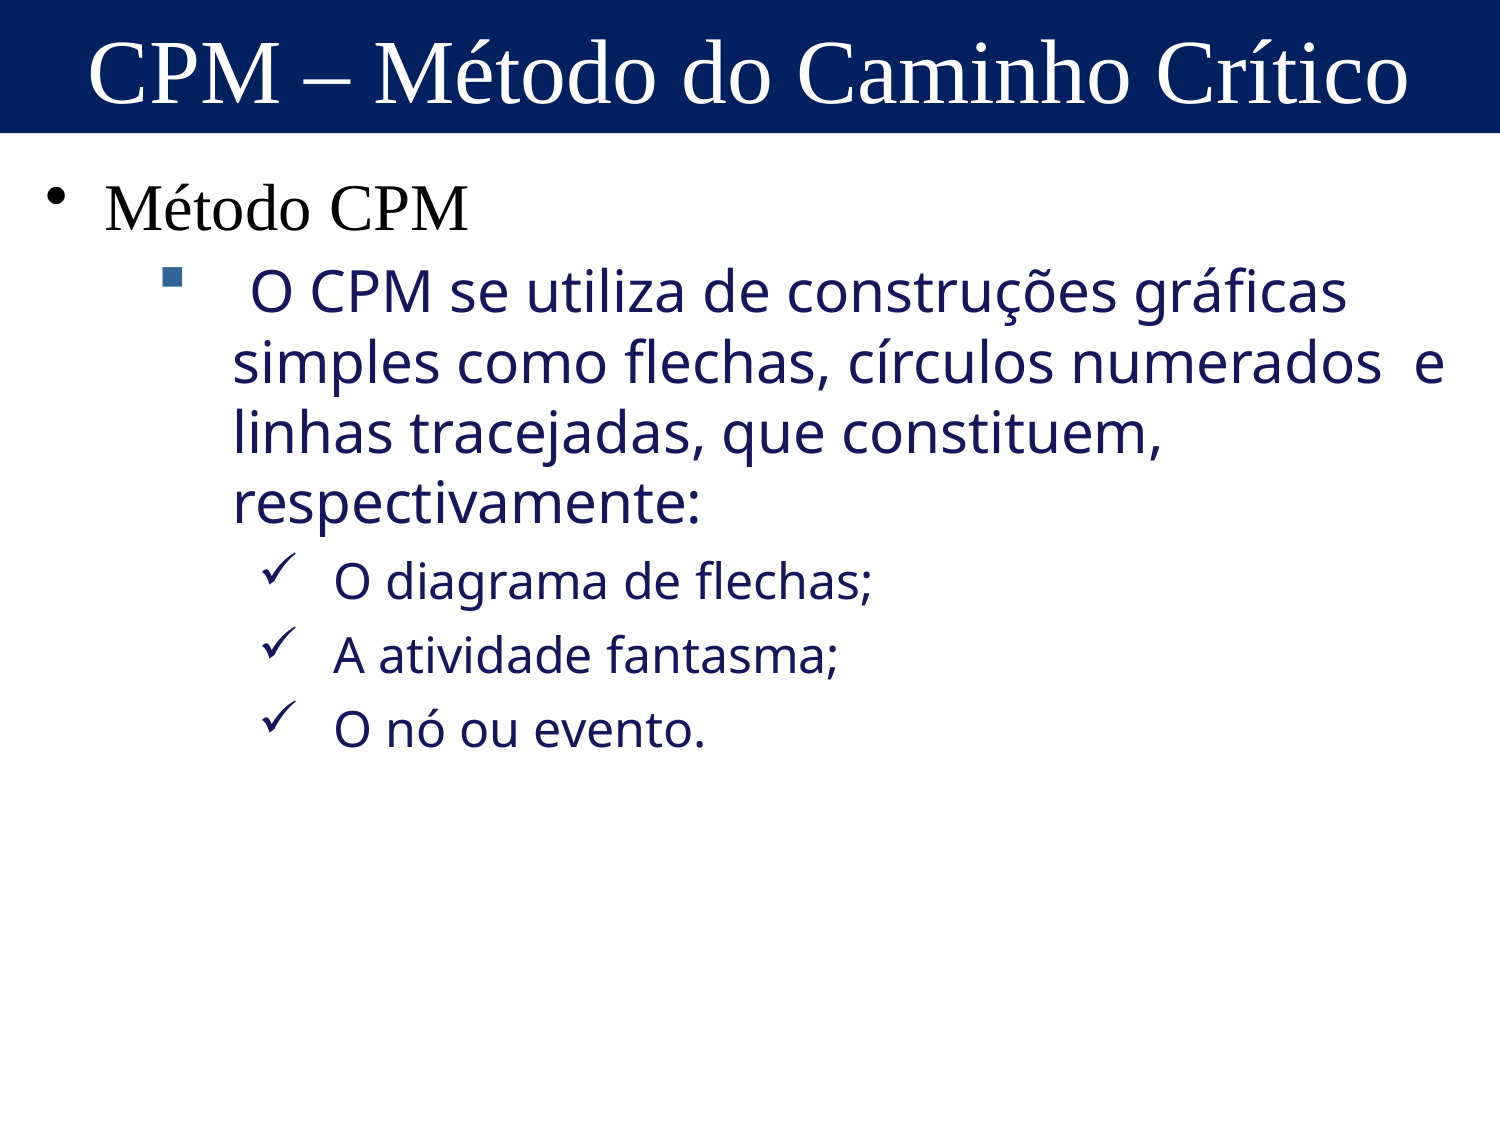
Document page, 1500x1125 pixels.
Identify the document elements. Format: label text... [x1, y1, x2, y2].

text_box Método CPM O CPM se utiliza de construções gráficas simples como flechas, círculos numerados e linhas tracejadas, que constituem, respectivamente: O diagrama de flechas; A atividade fantasma; O nó ou evento. [31, 162, 1461, 758]
text_box CPM – Método do Caminho Crítico [0, 0, 1500, 134]
